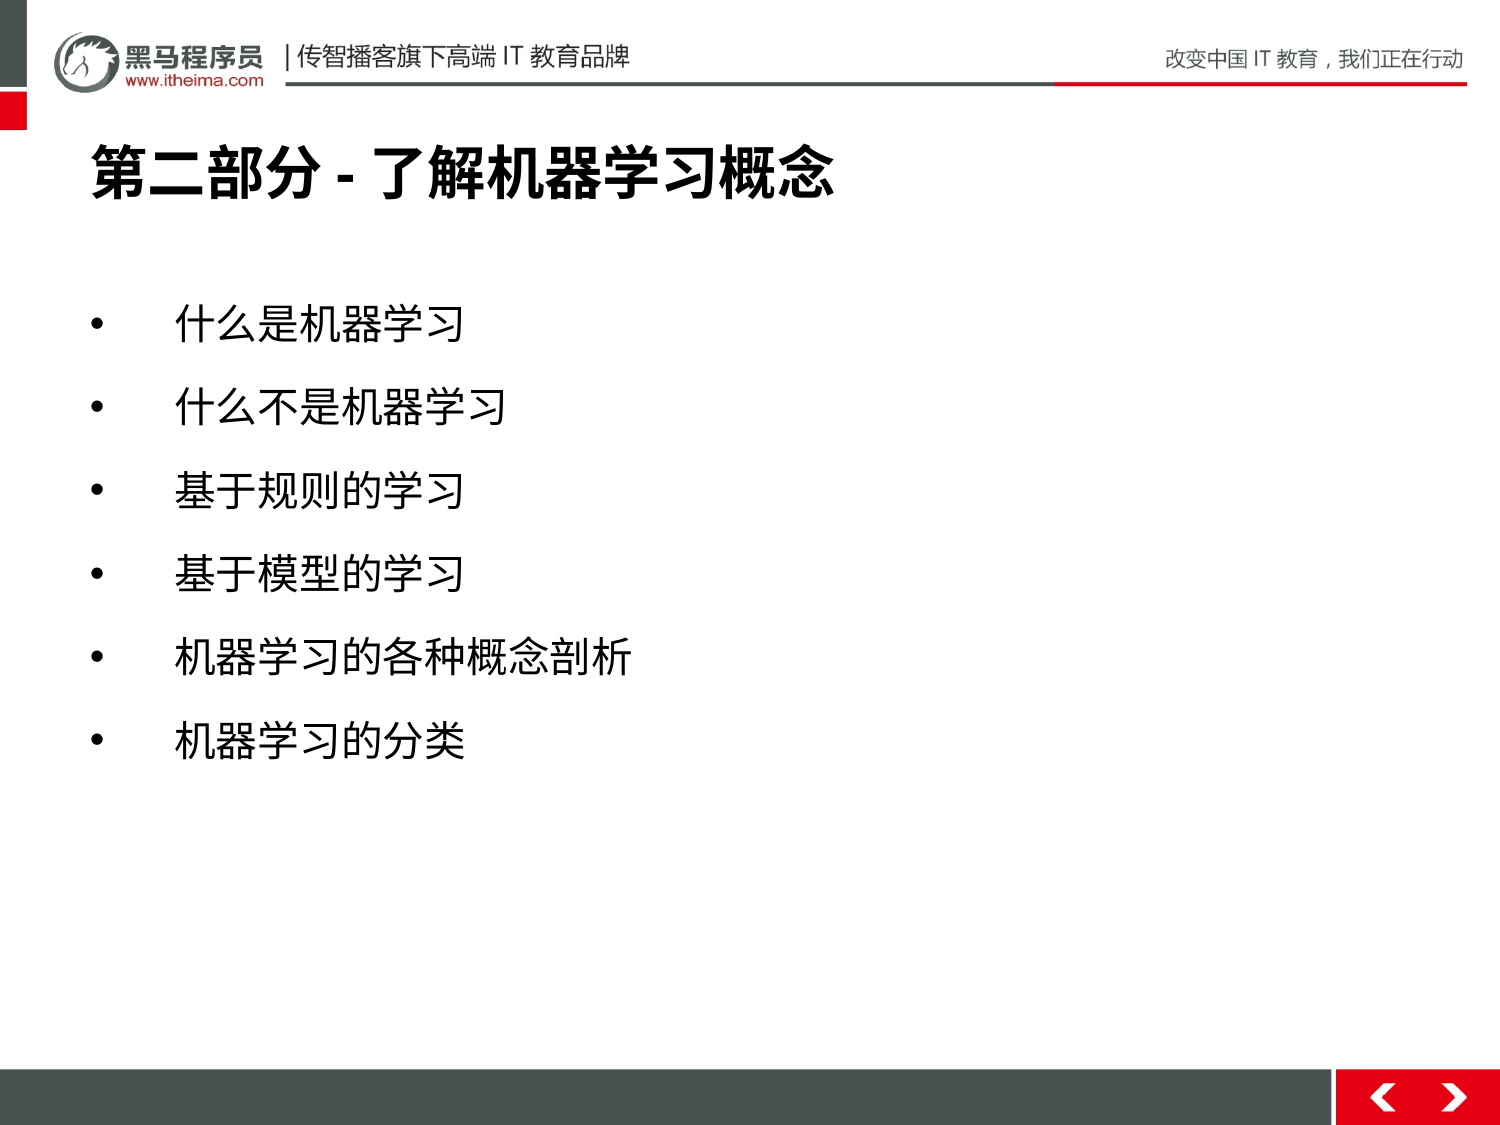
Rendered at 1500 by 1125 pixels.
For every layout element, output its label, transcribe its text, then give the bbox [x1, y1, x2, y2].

picture [0, 0, 1500, 1125]
title 第二部分-了解机器学习概念 [75, 128, 1425, 236]
list 什么是机器学习 什么不是机器学习 基于规则的学习 基于模型的学习 机器学习的各种概念剖析 机器学习的分类 [75, 265, 1425, 1008]
